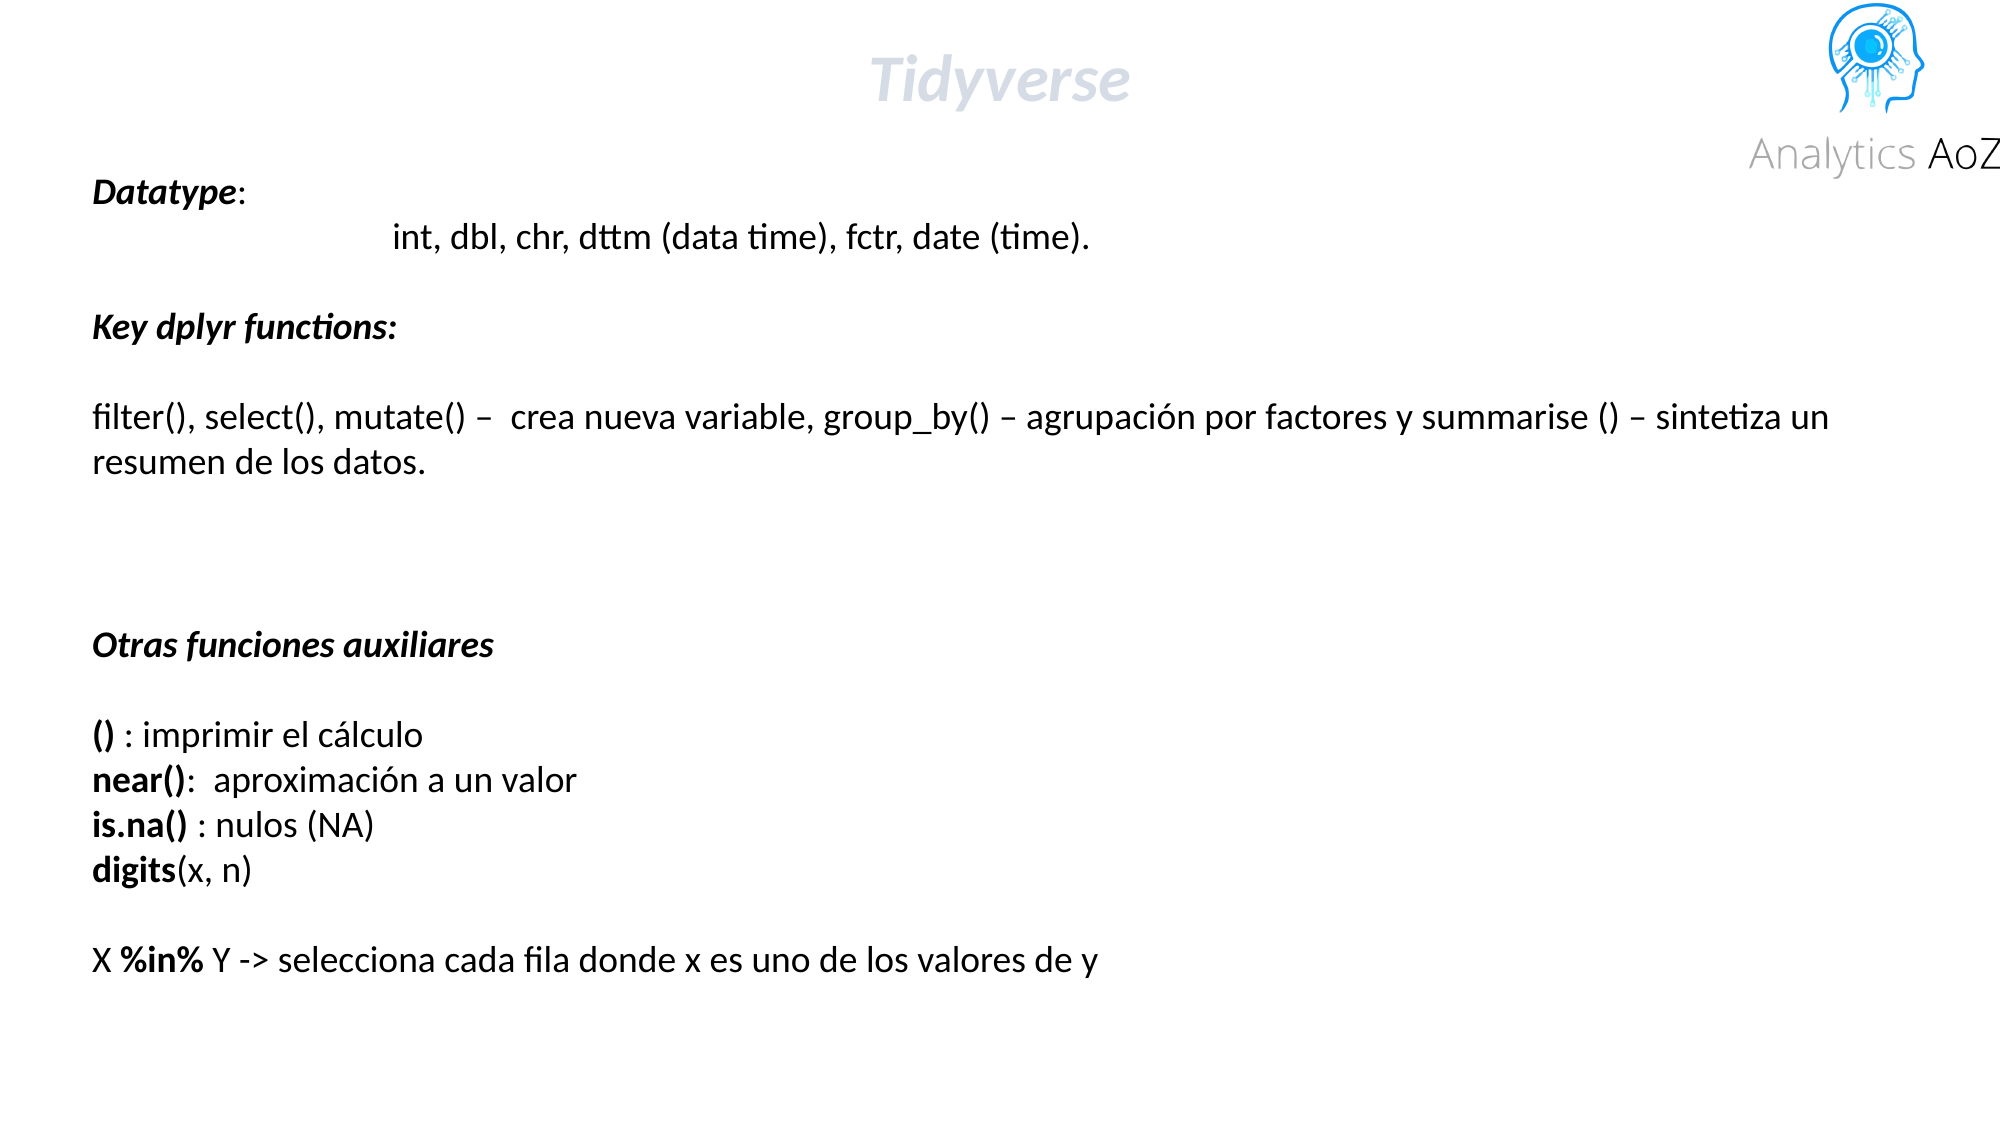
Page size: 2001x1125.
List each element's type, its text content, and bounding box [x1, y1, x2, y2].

text_box Tidyverse [750, 26, 1250, 122]
picture [1749, 3, 2000, 179]
text_box Otras funciones auxiliares () : imprimir el cálculo near(): aproximación a un valor is.na() : nulos (NA) digits(x, n) X %in% Y -> selecciona cada fila donde x es uno de los valores de y [77, 612, 1797, 988]
text_box Datatype: int, dbl, chr, dttm (data time), fctr, date (time). Key dplyr functions: filter(), select(), mutate() – crea nueva variable, group_by() – agrupación por factores y summarise () – sintetiza un resumen de los datos. [77, 159, 1970, 490]
